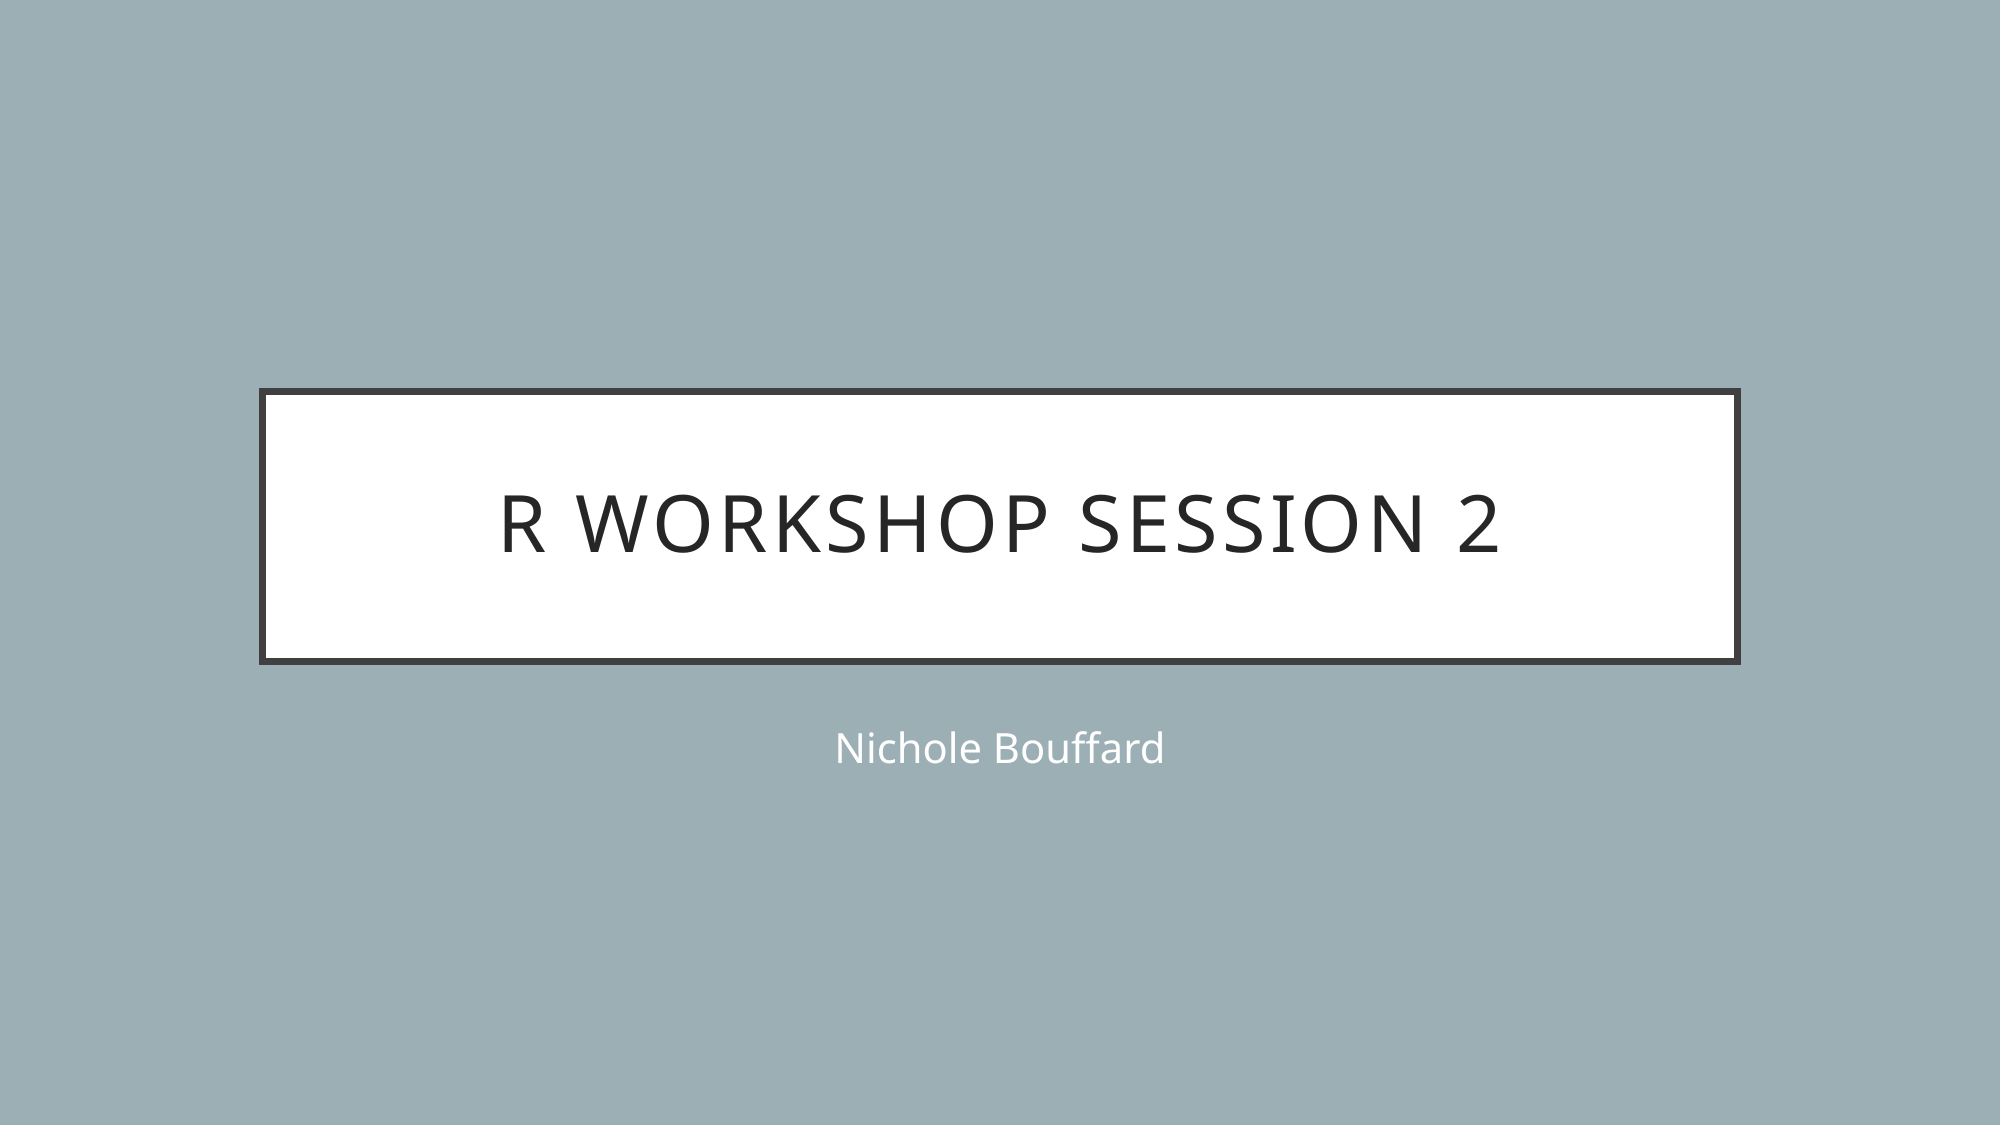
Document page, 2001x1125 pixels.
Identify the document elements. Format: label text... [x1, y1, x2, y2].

subtitle Nichole Bouffard [442, 713, 1558, 918]
title R Workshop Session 2 [259, 388, 1741, 665]
